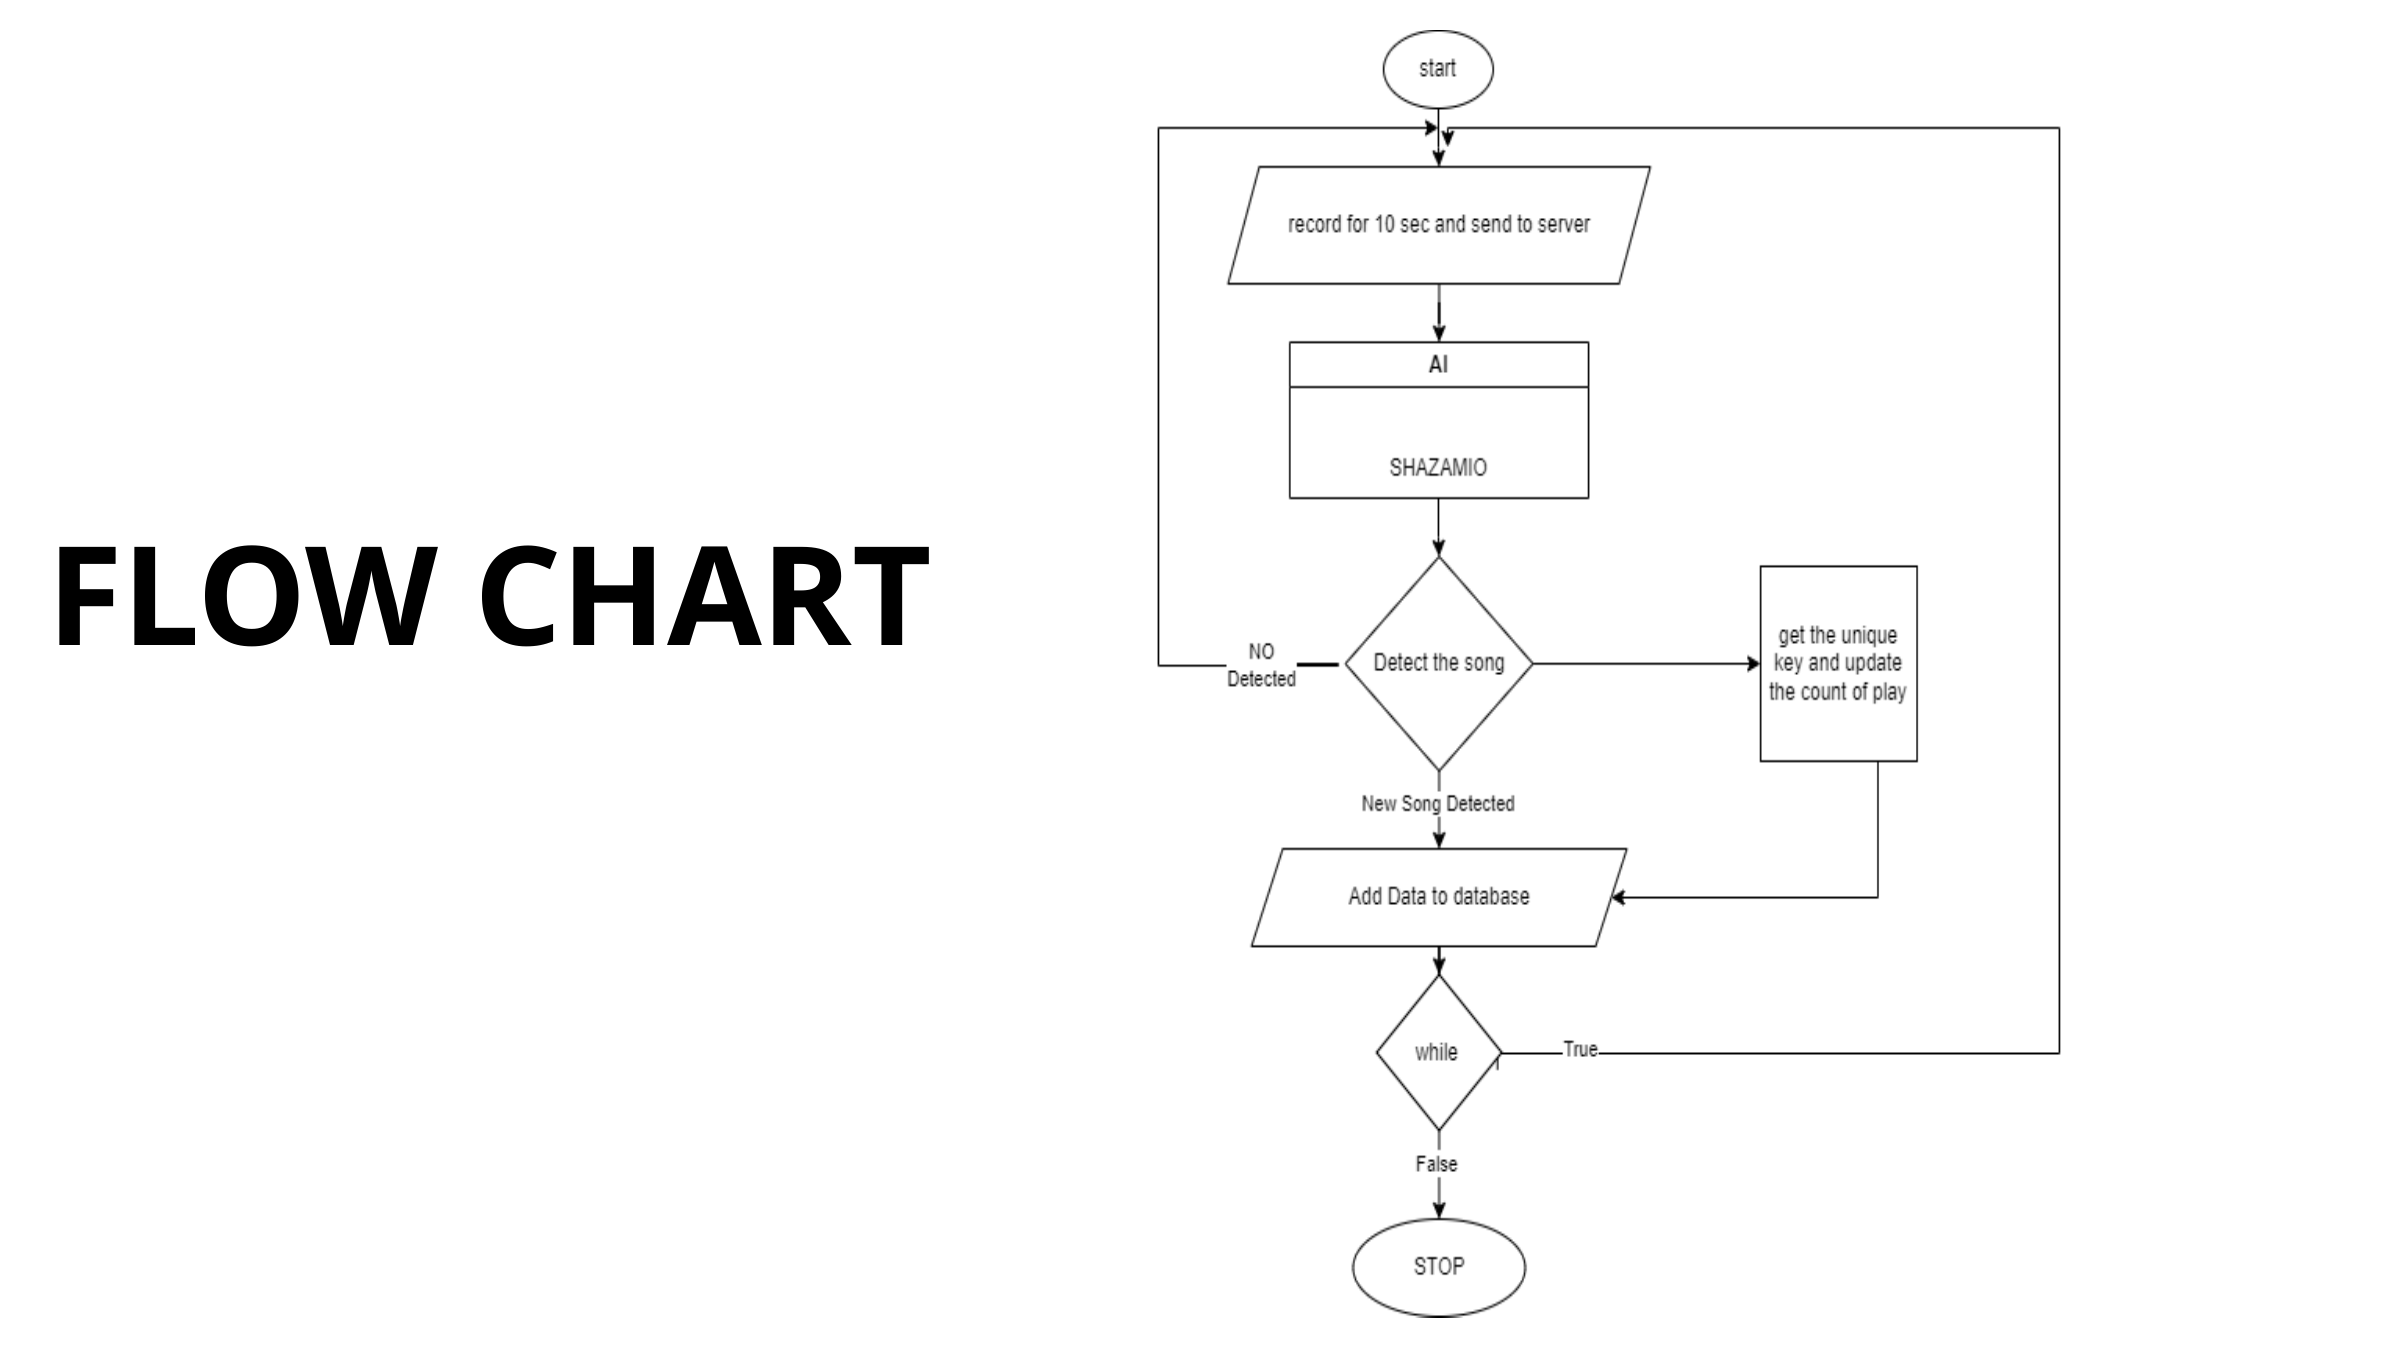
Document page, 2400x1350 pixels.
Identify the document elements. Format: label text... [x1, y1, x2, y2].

text_box FLOW CHART [47, 557, 1075, 791]
picture [1147, 30, 2073, 1318]
